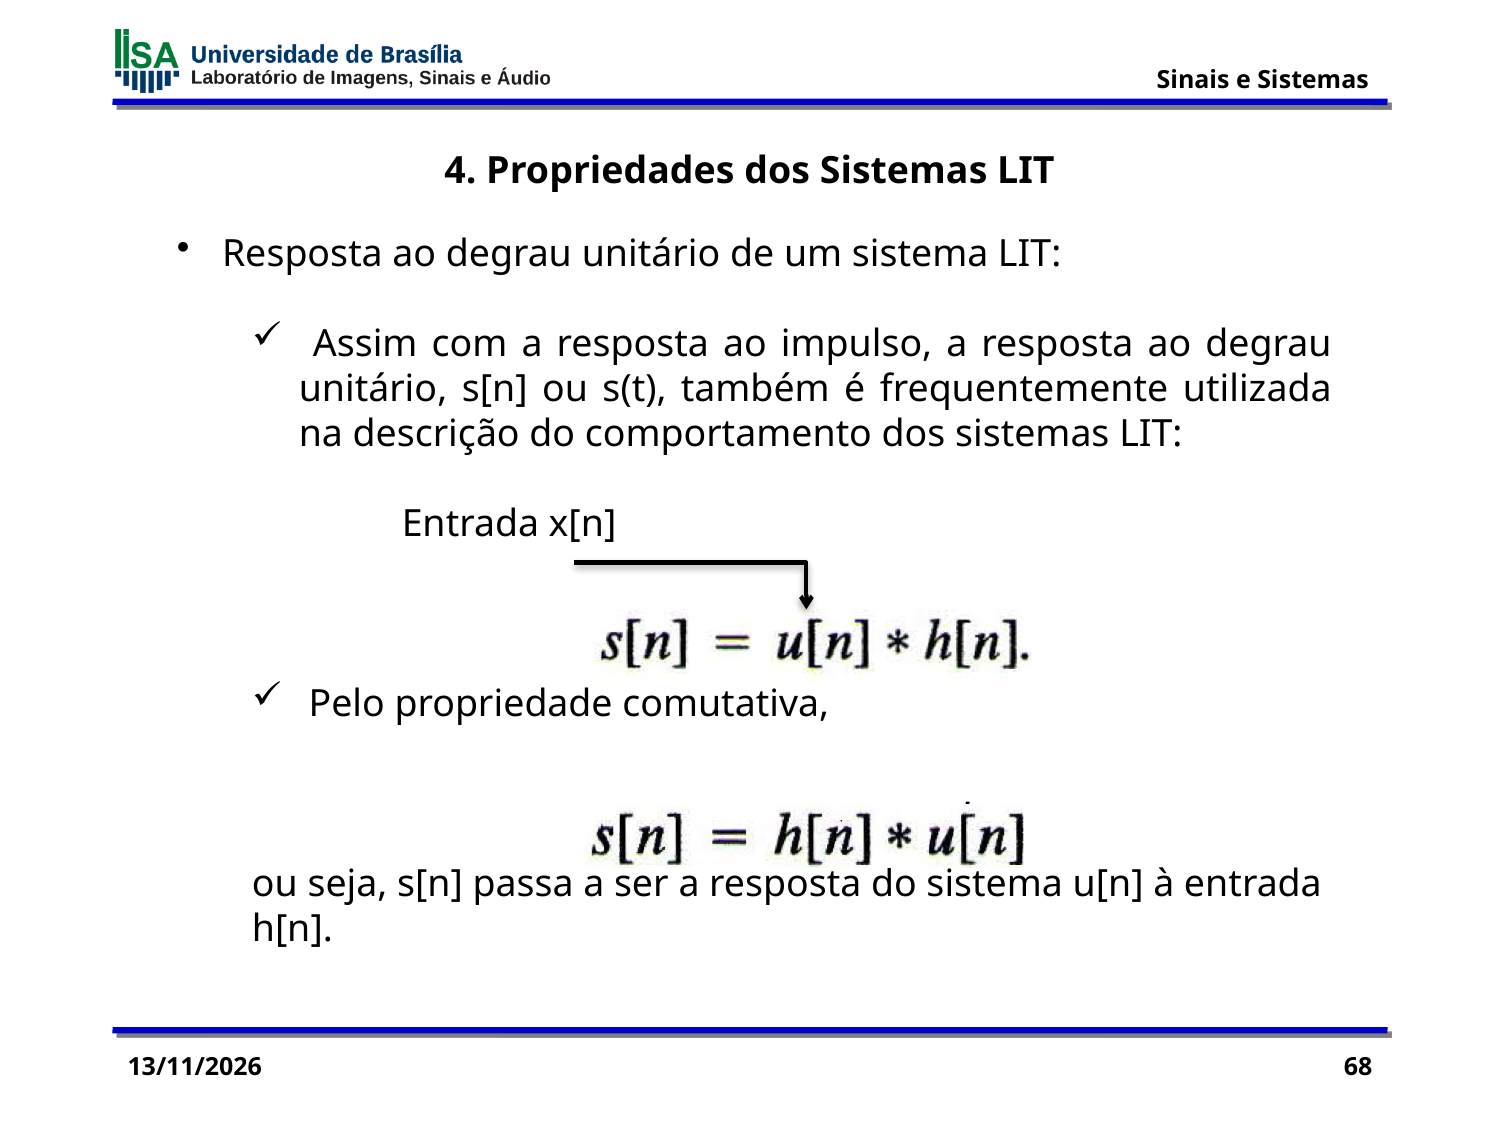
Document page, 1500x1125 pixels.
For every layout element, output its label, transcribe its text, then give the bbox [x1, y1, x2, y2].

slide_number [112, 1042, 426, 1118]
slide_number 68 [1074, 1042, 1388, 1118]
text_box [573, 562, 807, 610]
picture [115, 29, 550, 93]
picture [579, 609, 1034, 684]
picture [584, 804, 1024, 868]
text_box Resposta ao degrau unitário de um sistema LIT: Assim com a resposta ao impulso, a resposta ao degrau unitário, s[n] ou s(t), também é frequentemente utilizada na descrição do comportamento dos sistemas LIT: Entrada x[n] Pelo propriedade comutativa, , ou seja, s[n] passa a ser a resposta do sistema u[n] à entrada h[n]. [162, 221, 1348, 1001]
text_box 4. Propriedades dos Sistemas LIT [112, 138, 1388, 198]
